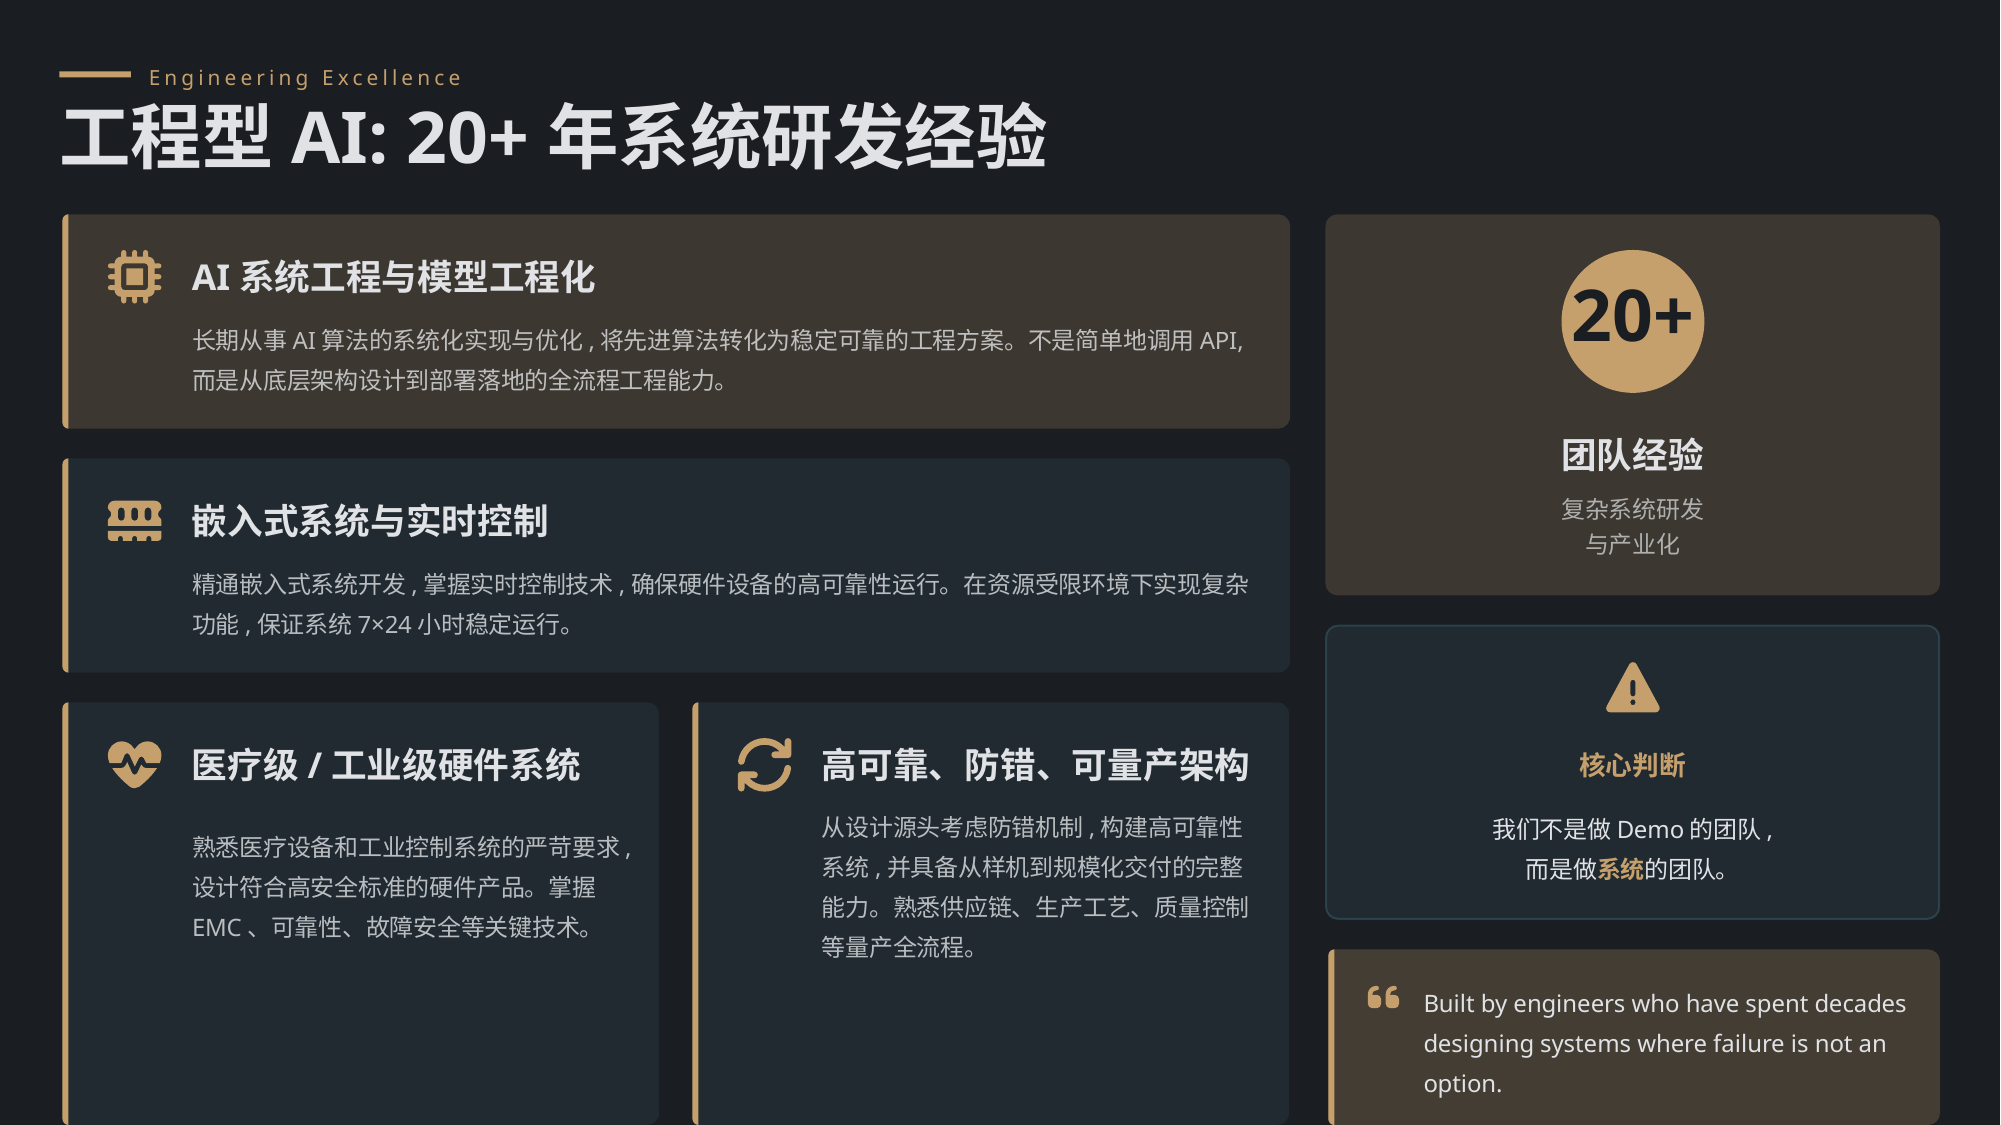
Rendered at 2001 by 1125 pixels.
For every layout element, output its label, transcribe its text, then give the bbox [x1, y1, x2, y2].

text_box [1328, 949, 1335, 1125]
text_box 精通嵌入式系统开发,掌握实时控制技术,确保硬件设备的高可靠性运行。在资源受限环境下实现复杂功能,保证系统7×24小时稳定运行。 [191, 559, 1267, 637]
text_box [107, 530, 162, 541]
text_box AI系统工程与模型工程化 [191, 249, 1273, 298]
text_box [692, 702, 699, 1125]
text_box 核心判断 [1355, 739, 1910, 782]
text_box [62, 702, 69, 1125]
text_box [1335, 949, 1941, 1125]
text_box [1325, 214, 1941, 596]
text_box [69, 214, 1291, 429]
text_box 我们不是做Demo的团队, 而是做系统的团队。 [1356, 804, 1909, 883]
text_box [69, 702, 660, 1125]
text_box 20+ [1551, 285, 1714, 358]
text_box Built by engineers who have spent decades designing systems where failure is not an option. [1423, 979, 1923, 1096]
text_box [62, 458, 69, 673]
text_box 从设计源头考虑防错机制,构建高可靠性系统,并具备从样机到规模化交付的完整能力。熟悉供应链、生产工艺、质量控制等量产全流程。 [821, 803, 1266, 959]
text_box [1326, 625, 1940, 919]
text_box 复杂系统研发 与产业化 [1355, 488, 1911, 560]
text_box [1385, 985, 1400, 1009]
text_box [1571, 358, 1695, 393]
text_box [699, 702, 1290, 1125]
text_box 高可靠、防错、可量产架构 [821, 738, 1272, 786]
text_box [69, 458, 1291, 673]
text_box 嵌入式系统与实时控制 [191, 493, 1273, 542]
text_box [62, 214, 69, 429]
text_box [1571, 249, 1695, 285]
text_box [112, 761, 157, 789]
text_box [107, 741, 162, 767]
text_box [1367, 985, 1382, 1009]
text_box [1606, 662, 1660, 713]
text_box [107, 249, 162, 304]
text_box [737, 764, 792, 792]
text_box 医疗级/工业级硬件系统 [191, 738, 642, 786]
text_box 长期从事AI算法的系统化实现与优化,将先进算法转化为稳定可靠的工程方案。不是简单地调用API,而是从底层架构设计到部署落地的全流程工程能力。 [191, 315, 1267, 393]
text_box 熟悉医疗设备和工业控制系统的严苛要求,设计符合高安全标准的硬件产品。掌握EMC、可靠性、故障安全等关键技术。 [191, 803, 636, 959]
text_box [59, 71, 131, 78]
text_box [107, 500, 162, 526]
text_box 团队经验 [1352, 428, 1914, 477]
text_box [738, 738, 792, 765]
text_box Engineering Excellence [148, 59, 521, 90]
text_box 工程型AI: 20+年系统研发经验 [59, 107, 1977, 179]
